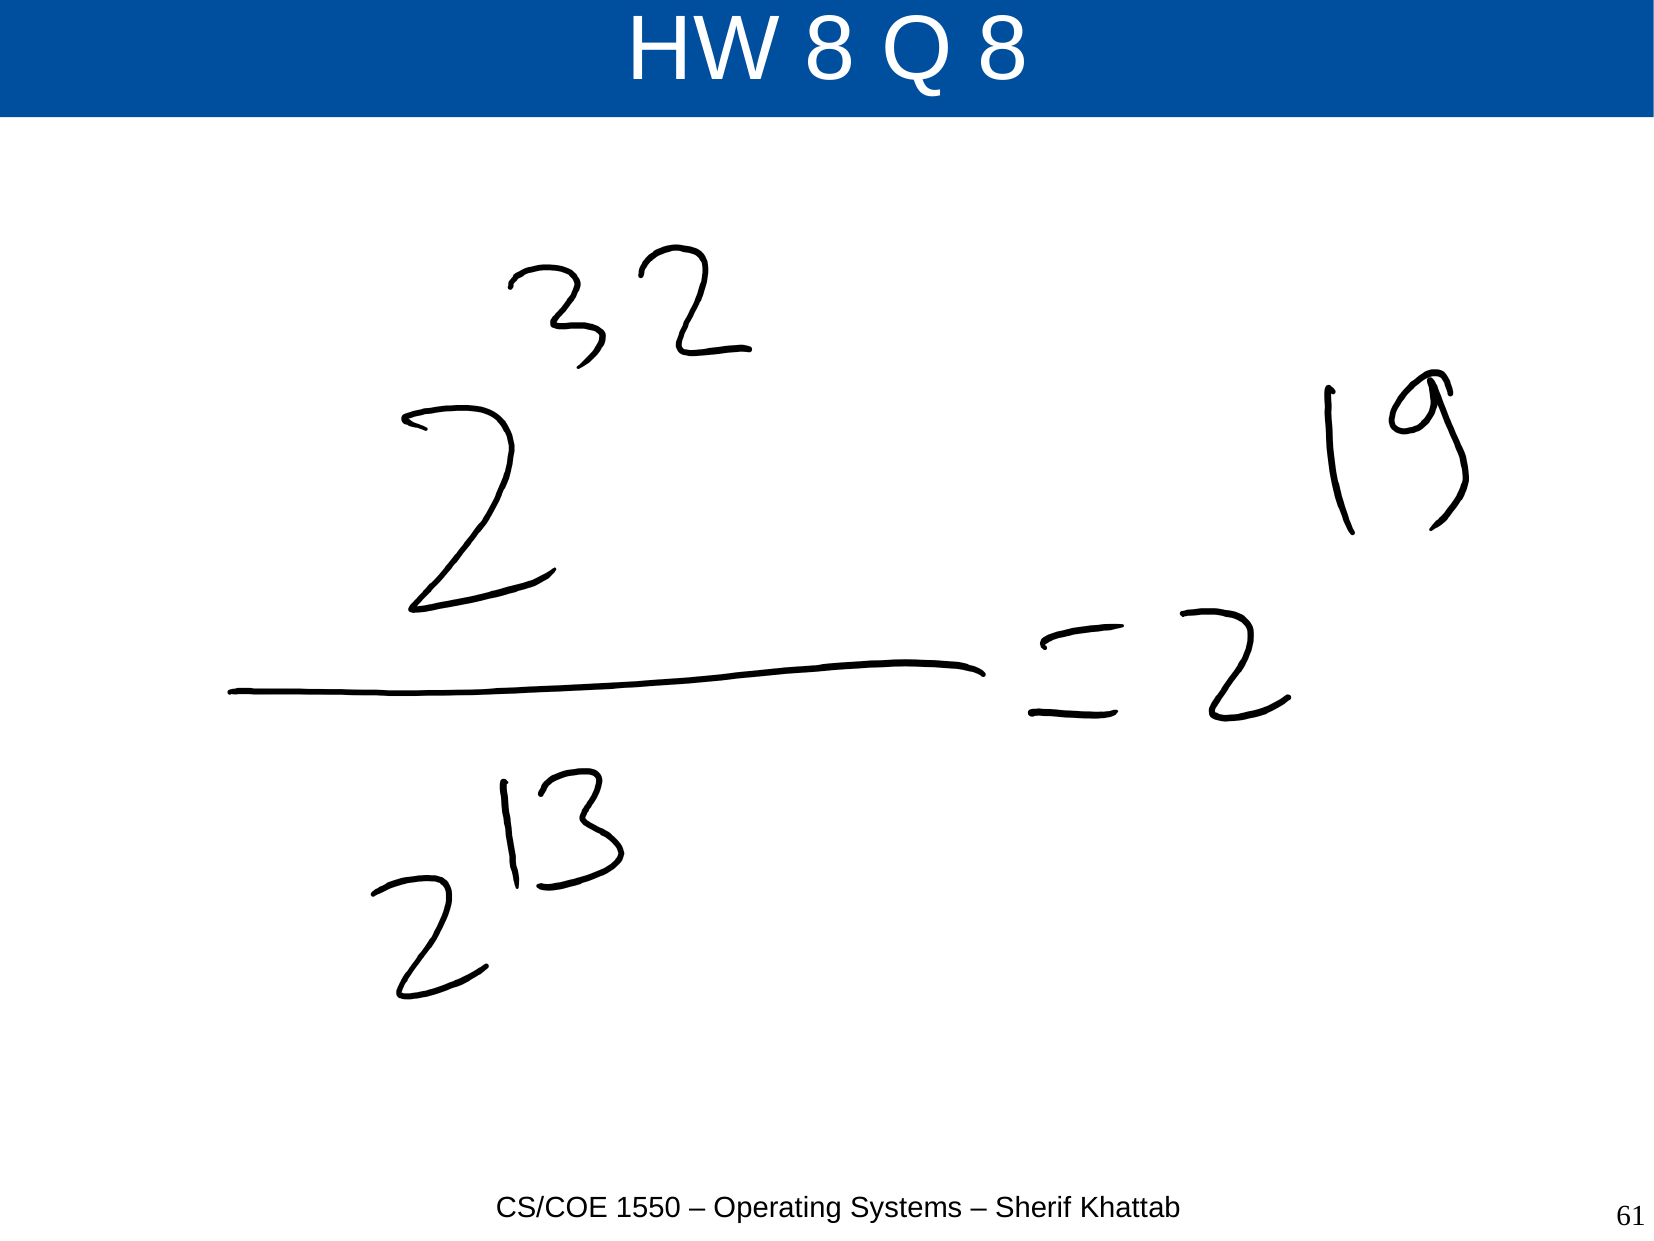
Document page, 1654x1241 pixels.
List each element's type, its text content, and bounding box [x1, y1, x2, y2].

footer CS/COE 1550 – Operating Systems – Sherif Khattab [460, 1190, 1217, 1241]
picture [209, 227, 1486, 1078]
title HW 8 Q 8 [0, 0, 1654, 118]
slide_number 61 [1265, 1198, 1647, 1241]
